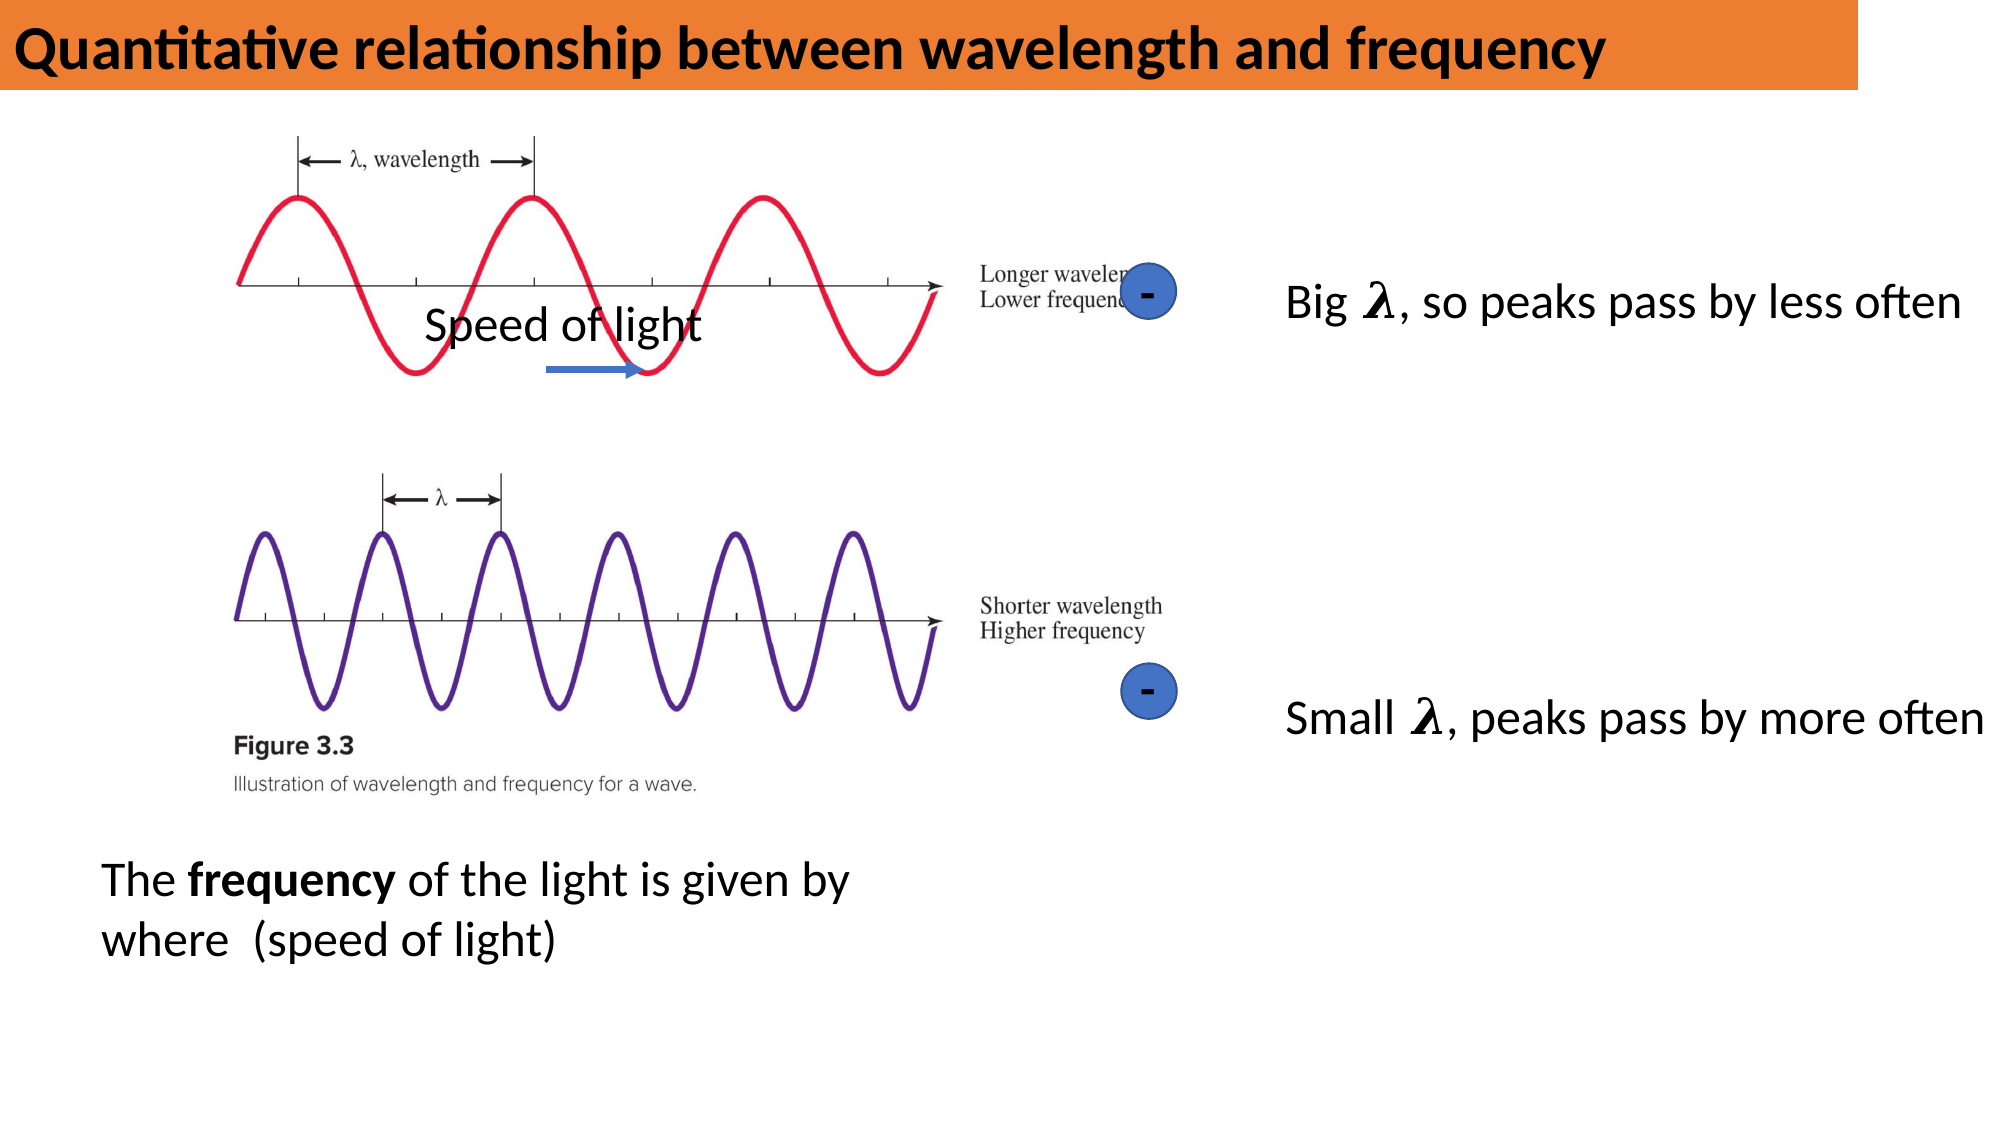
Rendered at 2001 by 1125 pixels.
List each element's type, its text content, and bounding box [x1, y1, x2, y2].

text_box Quantitative relationship between wavelength and frequency [0, 0, 1858, 90]
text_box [1120, 253, 1246, 329]
text_box Small 𝝀, peaks pass by more often [1270, 676, 2000, 752]
text_box Big 𝝀, so peaks pass by less often [1270, 261, 2000, 337]
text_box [141, 88, 1184, 809]
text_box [1121, 648, 1246, 725]
